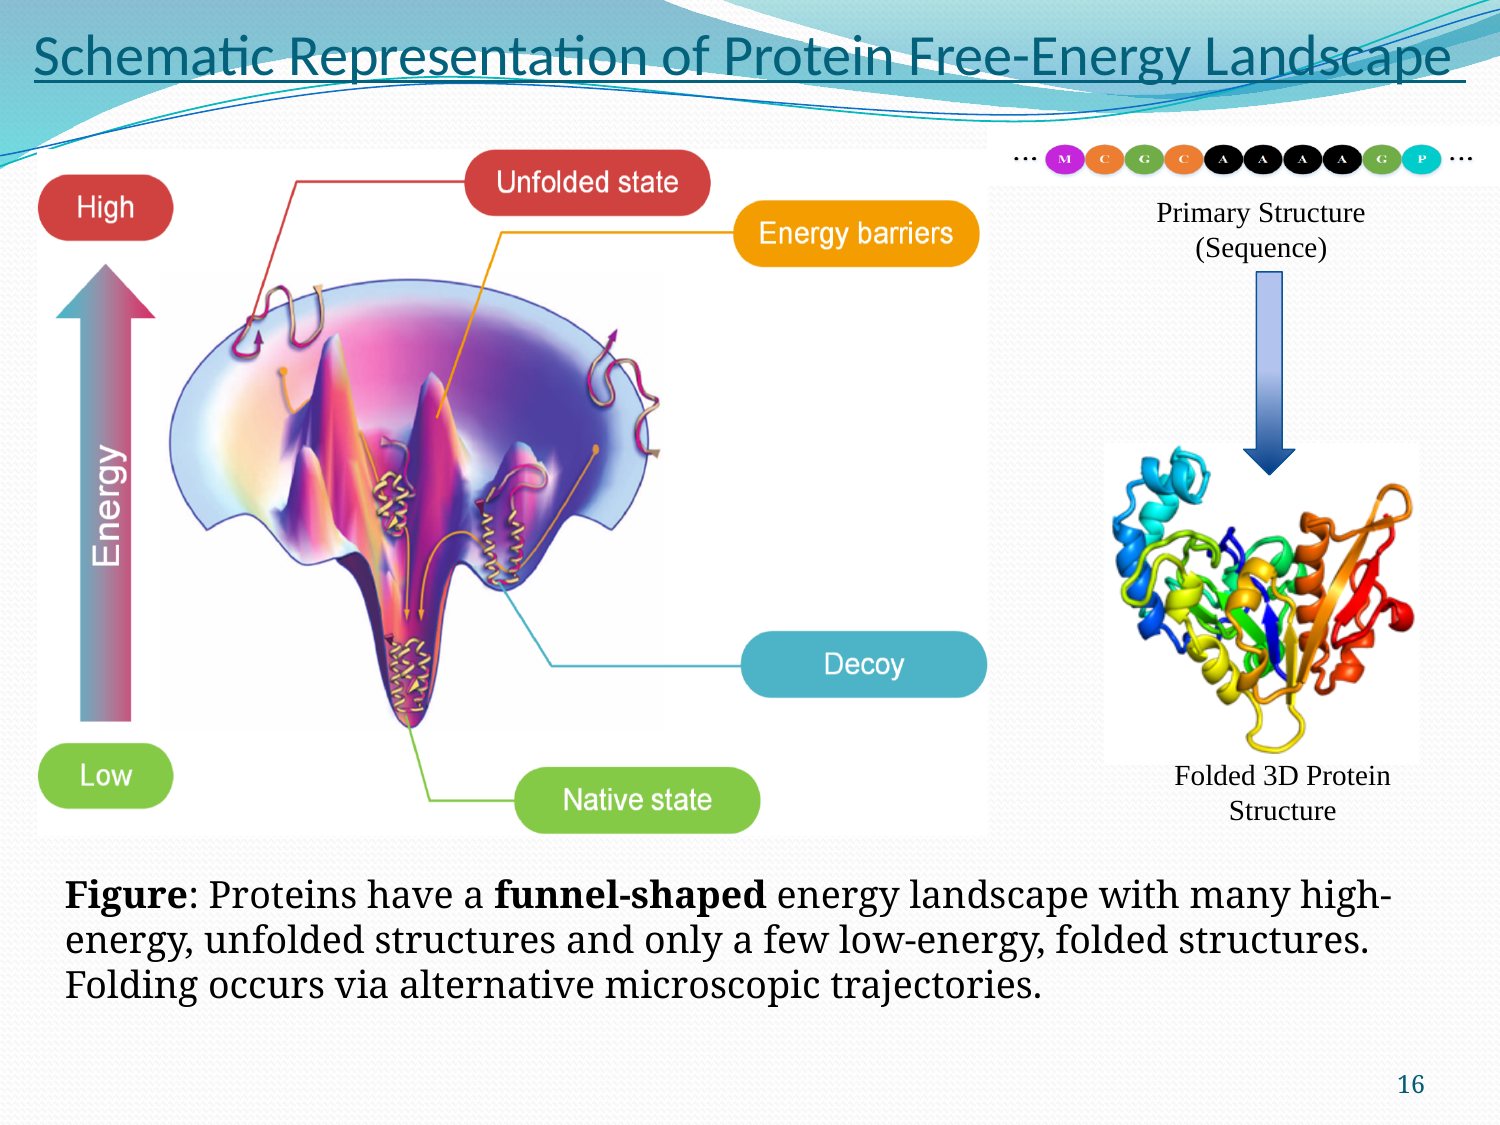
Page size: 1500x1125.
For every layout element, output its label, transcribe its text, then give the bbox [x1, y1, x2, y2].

picture [37, 149, 988, 836]
text_box Folded 3D Protein Structure [1144, 775, 1422, 834]
picture [1103, 443, 1419, 765]
text_box Figure: Proteins have a funnel-shaped energy landscape with many high-energy, unfolded structures and only a few low-energy, folded structures. Folding occurs via alternative microscopic trajectories. [50, 863, 1450, 1013]
slide_number 16 [1299, 1042, 1425, 1103]
text_box [1255, 271, 1283, 442]
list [1144, 767, 1422, 778]
text_box Primary Structure (Sequence) [1122, 200, 1400, 271]
title Schematic Representation of Protein Free-Energy Landscape [0, 1, 1500, 88]
picture [987, 125, 1500, 187]
